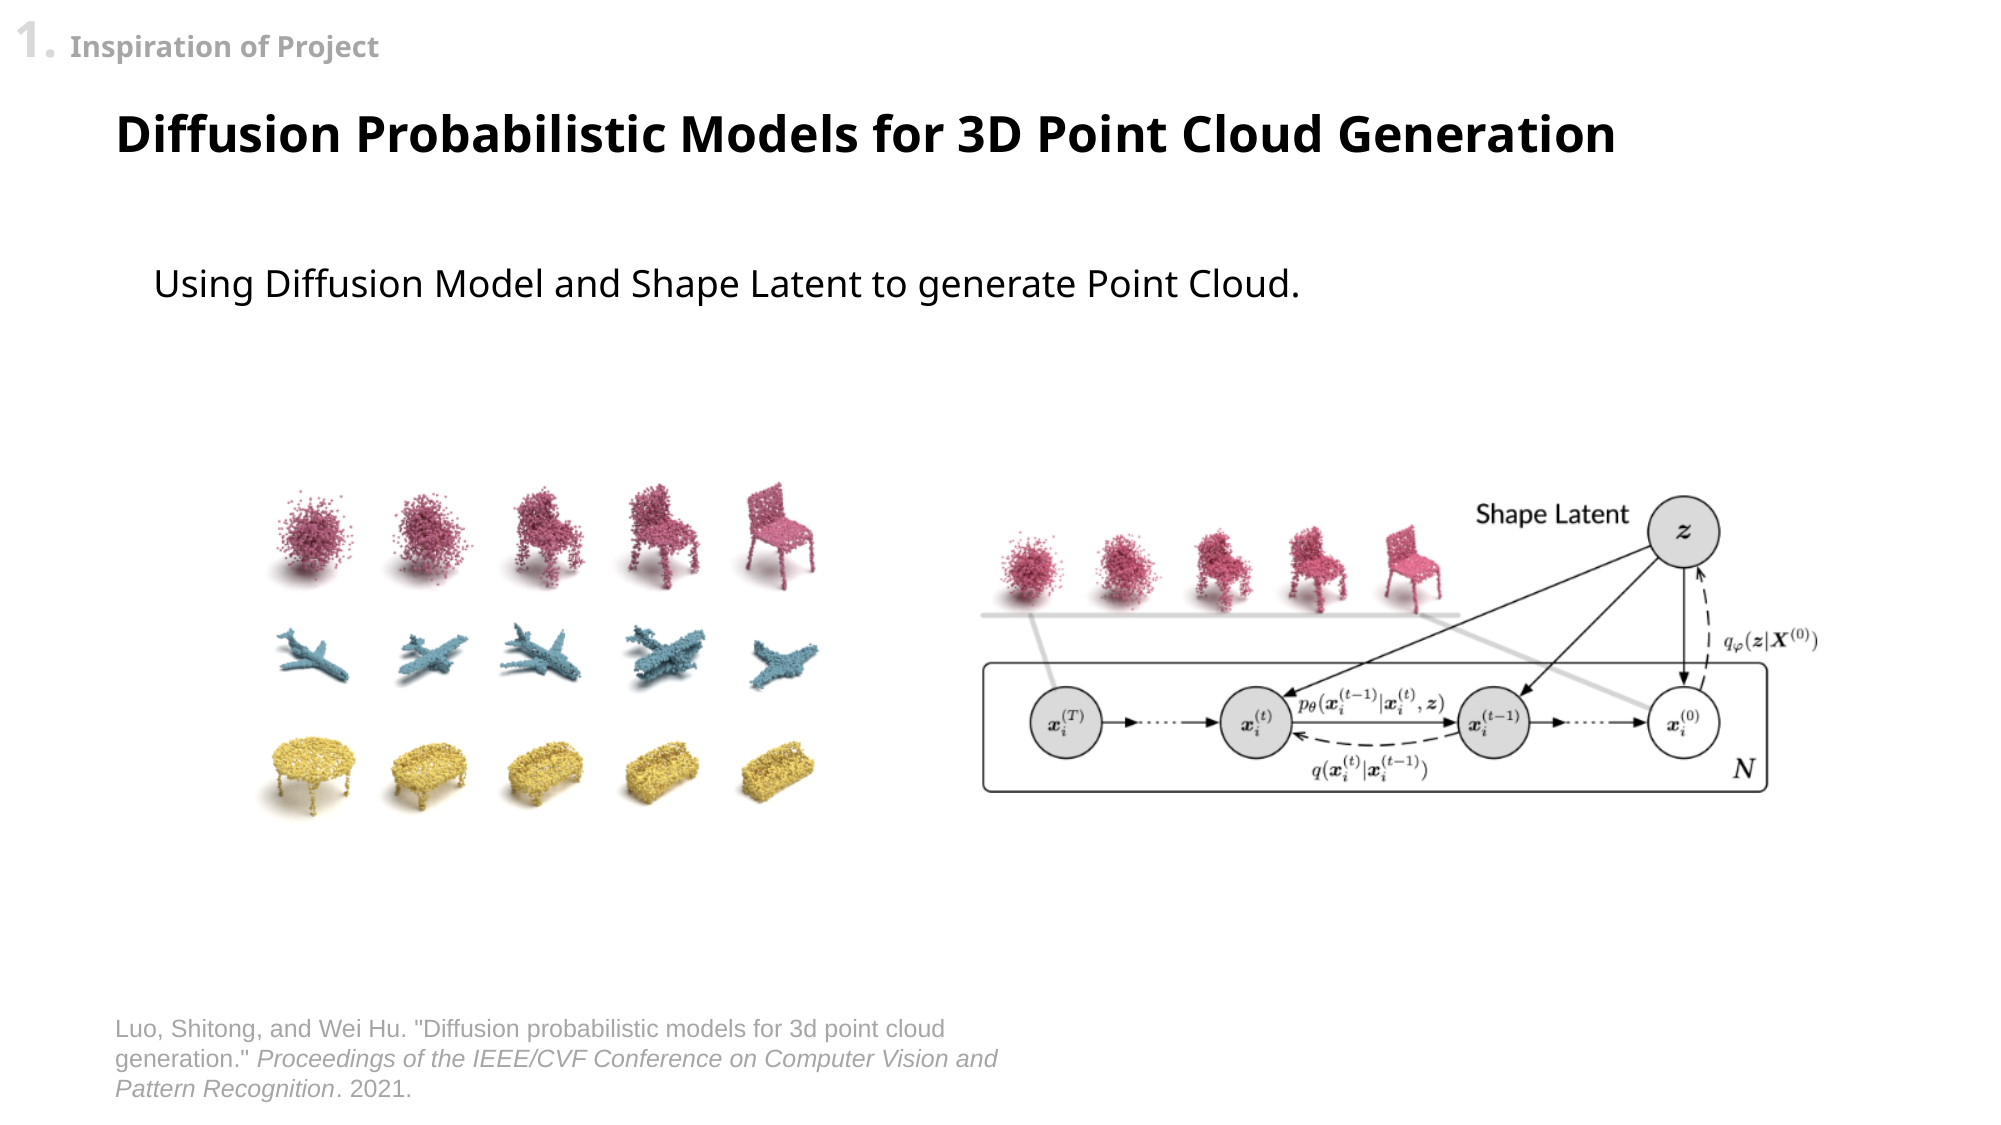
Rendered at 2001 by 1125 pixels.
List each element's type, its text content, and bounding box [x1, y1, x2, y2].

text_box Luo, Shitong, and Wei Hu. "Diffusion probabilistic models for 3d point cloud generation." Proceedings of the IEEE/CVF Conference on Computer Vision and Pattern Recognition. 2021. [100, 1005, 1098, 1110]
picture [940, 478, 1846, 808]
text_box 1. Inspiration of Project [0, 0, 1799, 75]
text_box Diffusion Probabilistic Models for 3D Point Cloud Generation [100, 95, 1900, 171]
text_box Using Diffusion Model and Shape Latent to generate Point Cloud. [138, 252, 1810, 313]
picture [237, 465, 872, 842]
